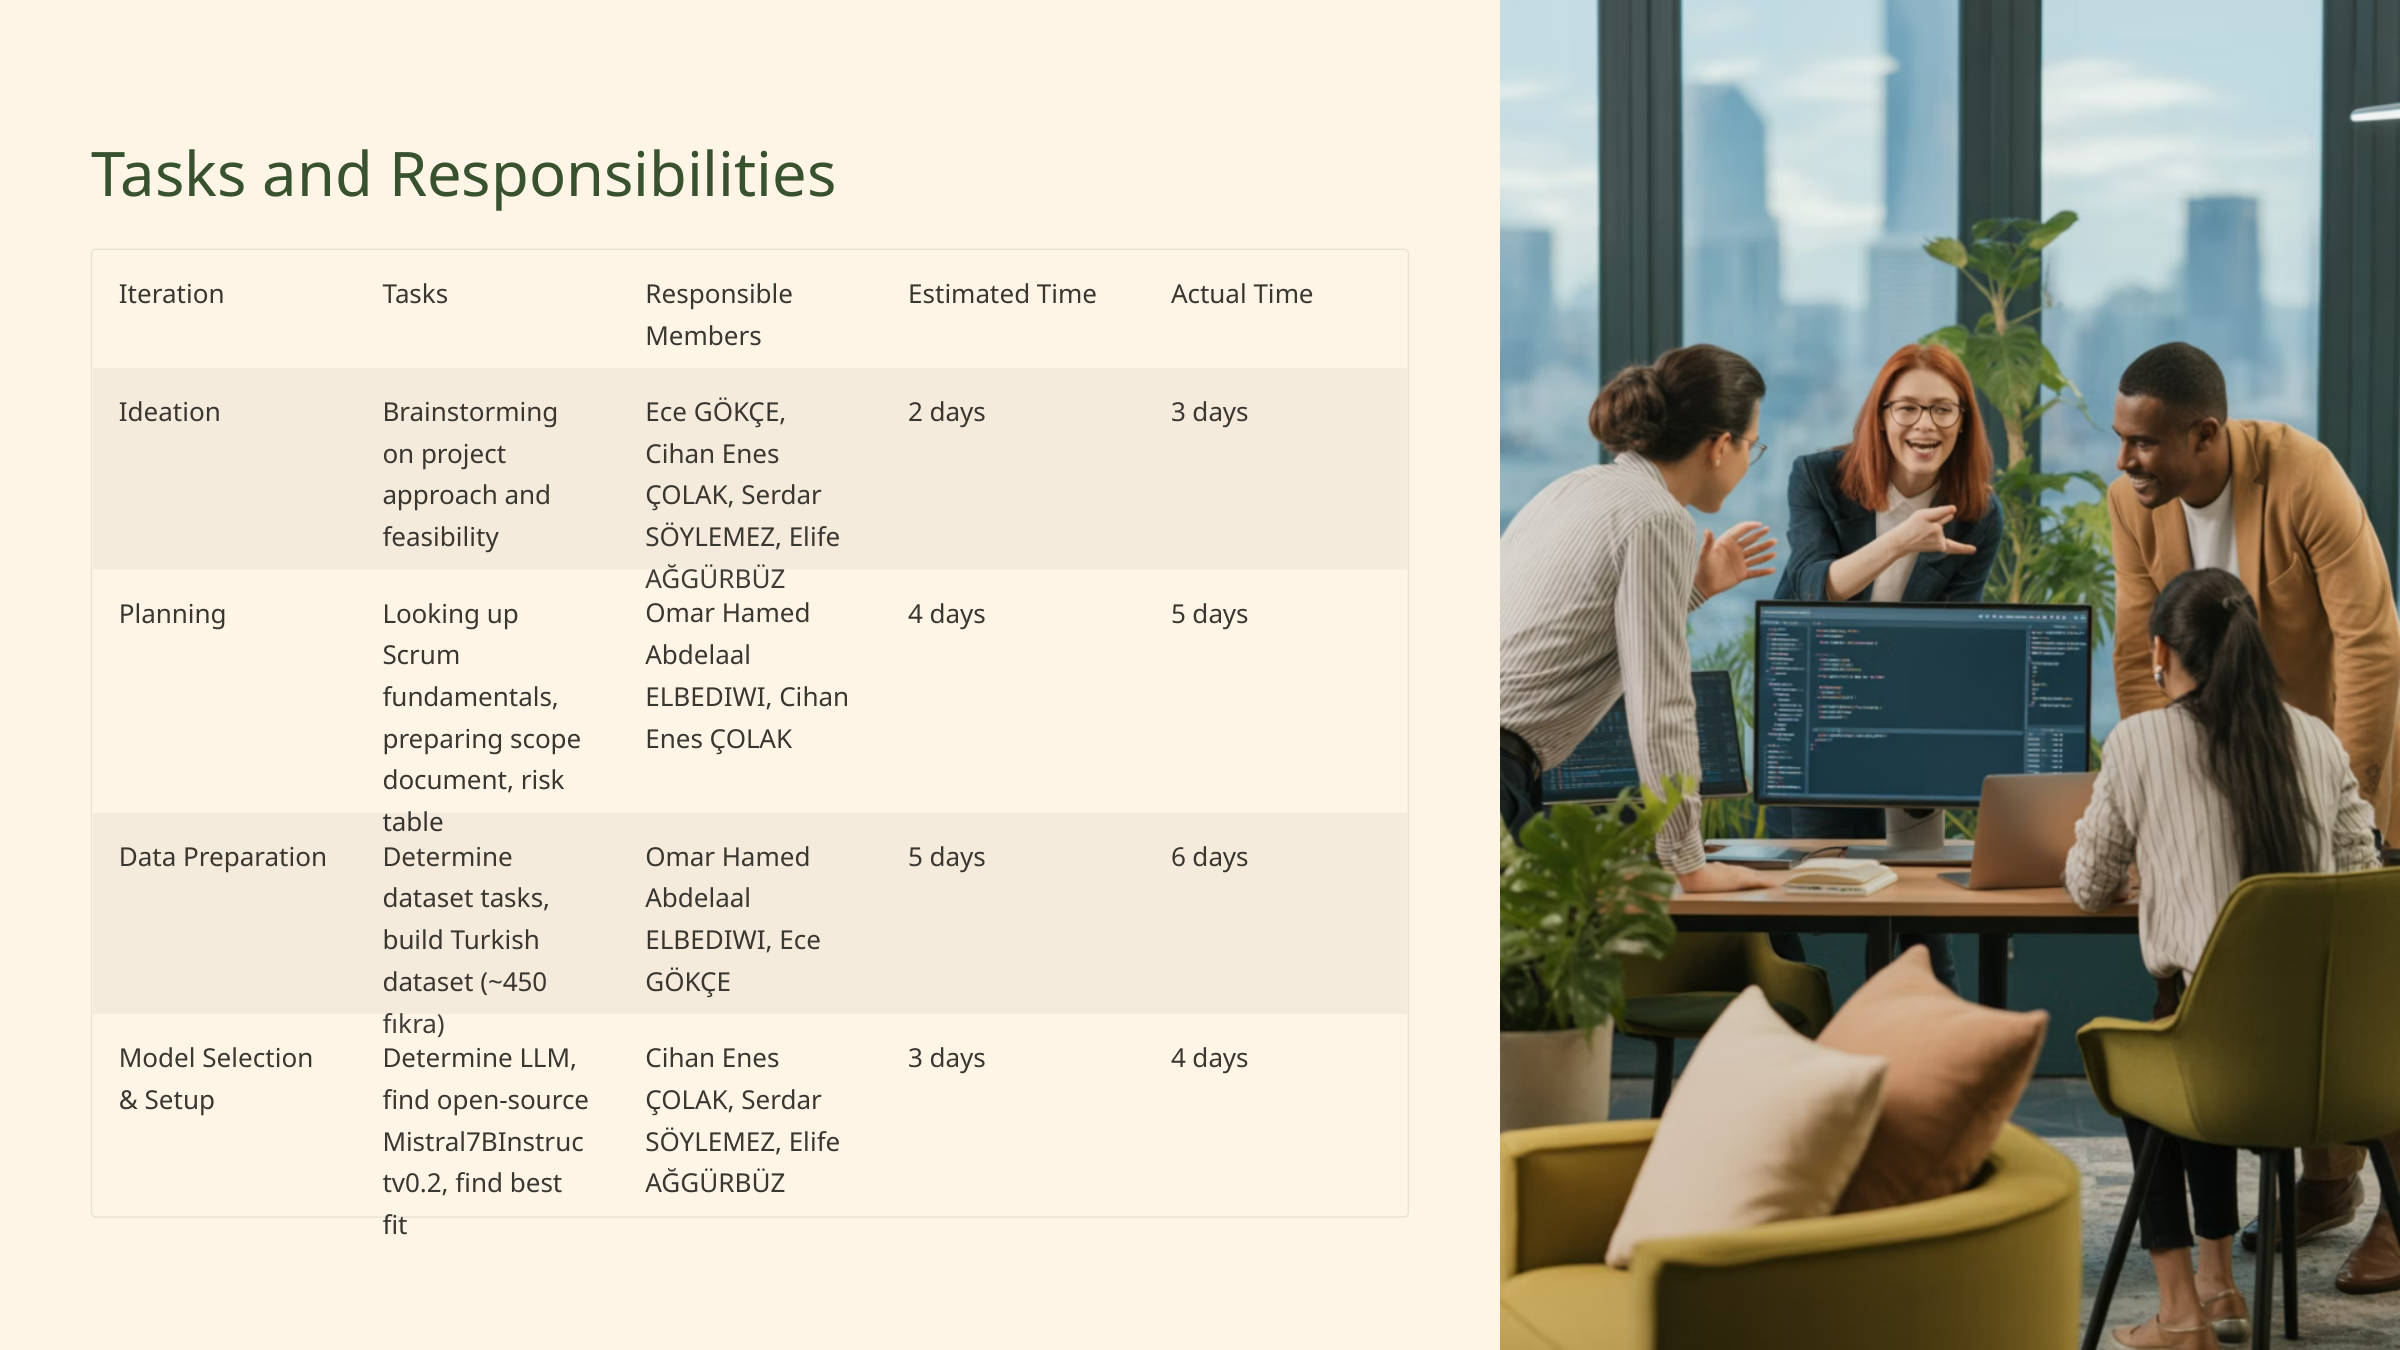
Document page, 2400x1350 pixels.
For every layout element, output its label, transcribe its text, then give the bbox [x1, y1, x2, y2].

text_box Omar Hamed Abdelaal ELBEDIWI, Cihan Enes ÇOLAK [645, 586, 855, 754]
text_box Data Preparation [118, 829, 329, 872]
text_box 2 days [908, 385, 1118, 427]
text_box 4 days [908, 586, 1118, 629]
text_box Tasks [382, 267, 592, 310]
text_box Ece GÖKÇE, Cihan Enes ÇOLAK, Serdar SÖYLEMEZ, Elife AĞGÜRBÜZ [645, 385, 855, 553]
text_box Model Selection & Setup [118, 1031, 329, 1115]
text_box [92, 812, 1408, 1014]
text_box 5 days [1171, 586, 1381, 629]
text_box 6 days [1171, 829, 1381, 872]
text_box Cihan Enes ÇOLAK, Serdar SÖYLEMEZ, Elife AĞGÜRBÜZ [645, 1031, 855, 1157]
text_box Estimated Time [908, 267, 1118, 310]
text_box Planning [118, 586, 329, 629]
text_box Determine LLM, find open-source Mistral7BInstructv0.2, find best fit [382, 1031, 592, 1199]
text_box 3 days [1171, 385, 1381, 427]
text_box Ideation [118, 385, 329, 427]
text_box Actual Time [1171, 267, 1381, 310]
text_box [92, 250, 1408, 368]
text_box 4 days [1171, 1031, 1381, 1074]
text_box Looking up Scrum fundamentals, preparing scope document, risk table [382, 586, 592, 796]
text_box Brainstorming on project approach and feasibility [382, 385, 592, 511]
text_box Iteration [118, 267, 329, 310]
text_box [92, 368, 1408, 569]
text_box [92, 569, 1408, 812]
text_box Responsible Members [645, 267, 855, 352]
text_box 5 days [908, 829, 1118, 872]
text_box 3 days [908, 1031, 1118, 1074]
text_box Omar Hamed Abdelaal ELBEDIWI, Ece GÖKÇE [645, 829, 855, 998]
text_box [92, 1014, 1408, 1216]
picture [1499, 0, 2400, 1350]
text_box Determine dataset tasks, build Turkish dataset (~450 fıkra) [382, 829, 592, 998]
text_box Tasks and Responsibilities [91, 132, 837, 210]
